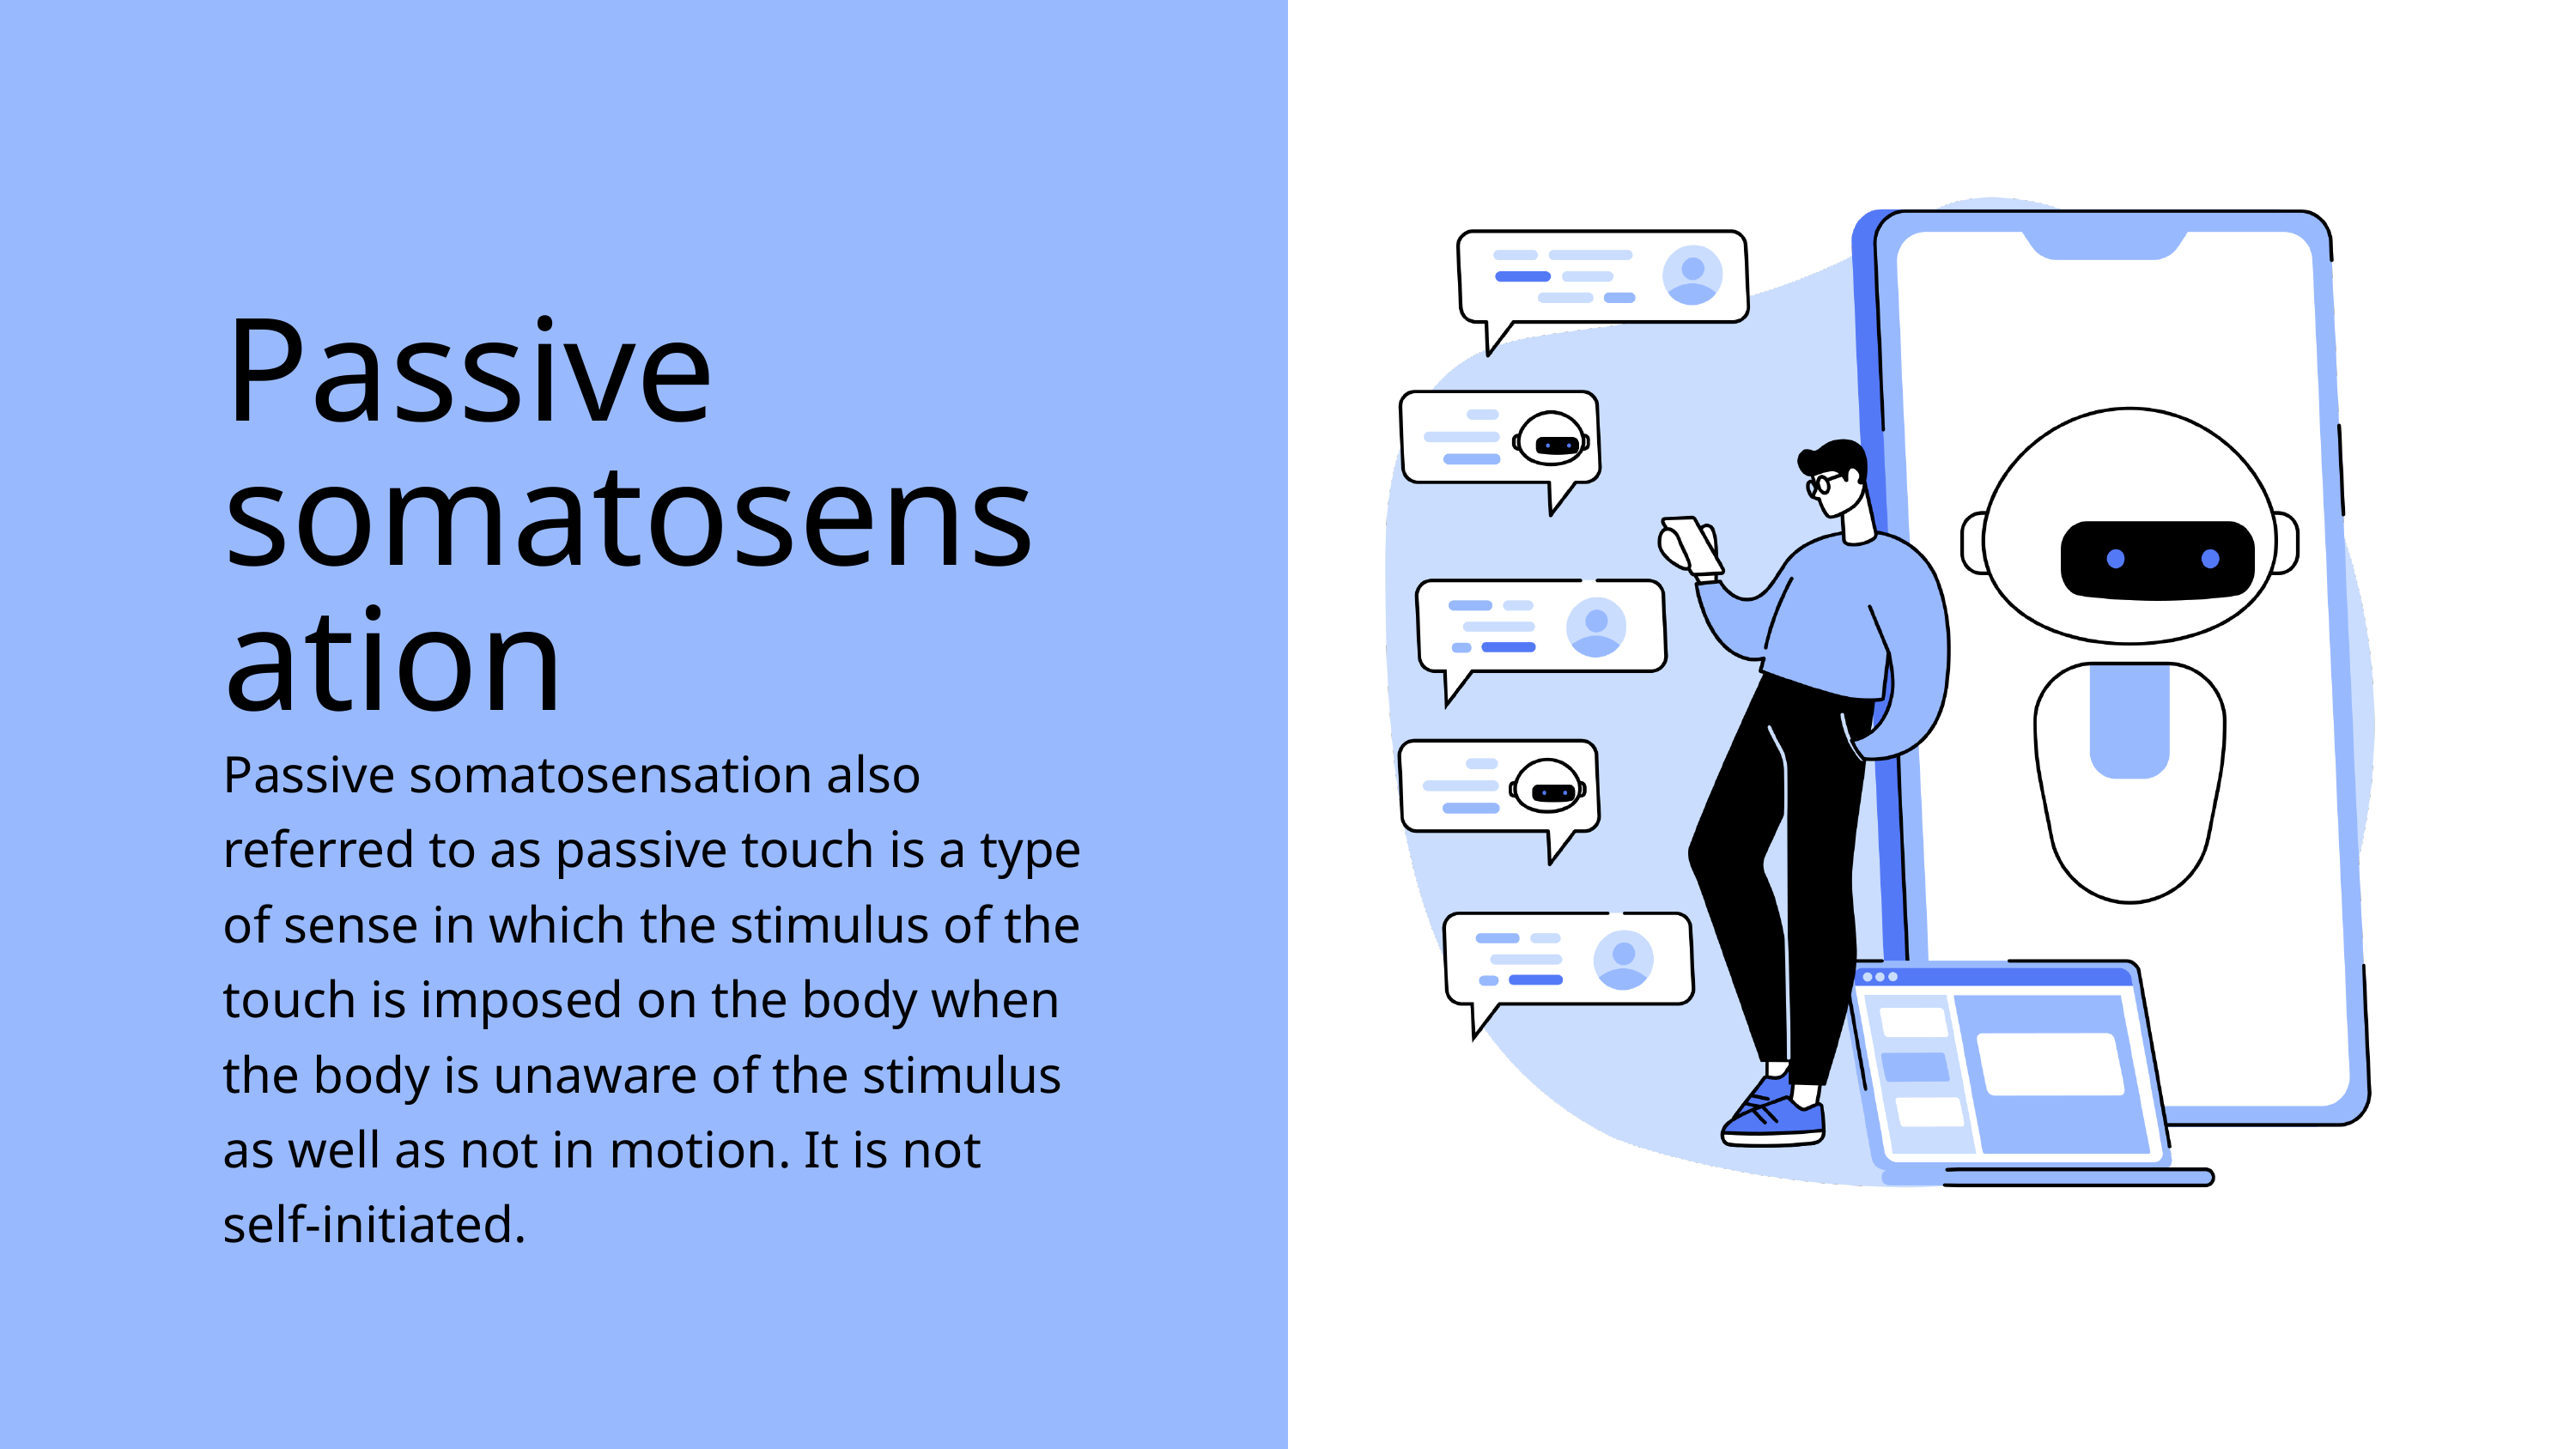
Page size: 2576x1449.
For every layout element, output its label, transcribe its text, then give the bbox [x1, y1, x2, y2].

text_box Passive somatosensation also referred to as passive touch is a type of sense in which the stimulus of the touch is imposed on the body when the body is unaware of the stimulus as well as not in motion. It is not self-initiated. [222, 739, 1085, 1253]
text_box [1287, 0, 2576, 1449]
text_box Passive somatosensation [222, 305, 1085, 739]
